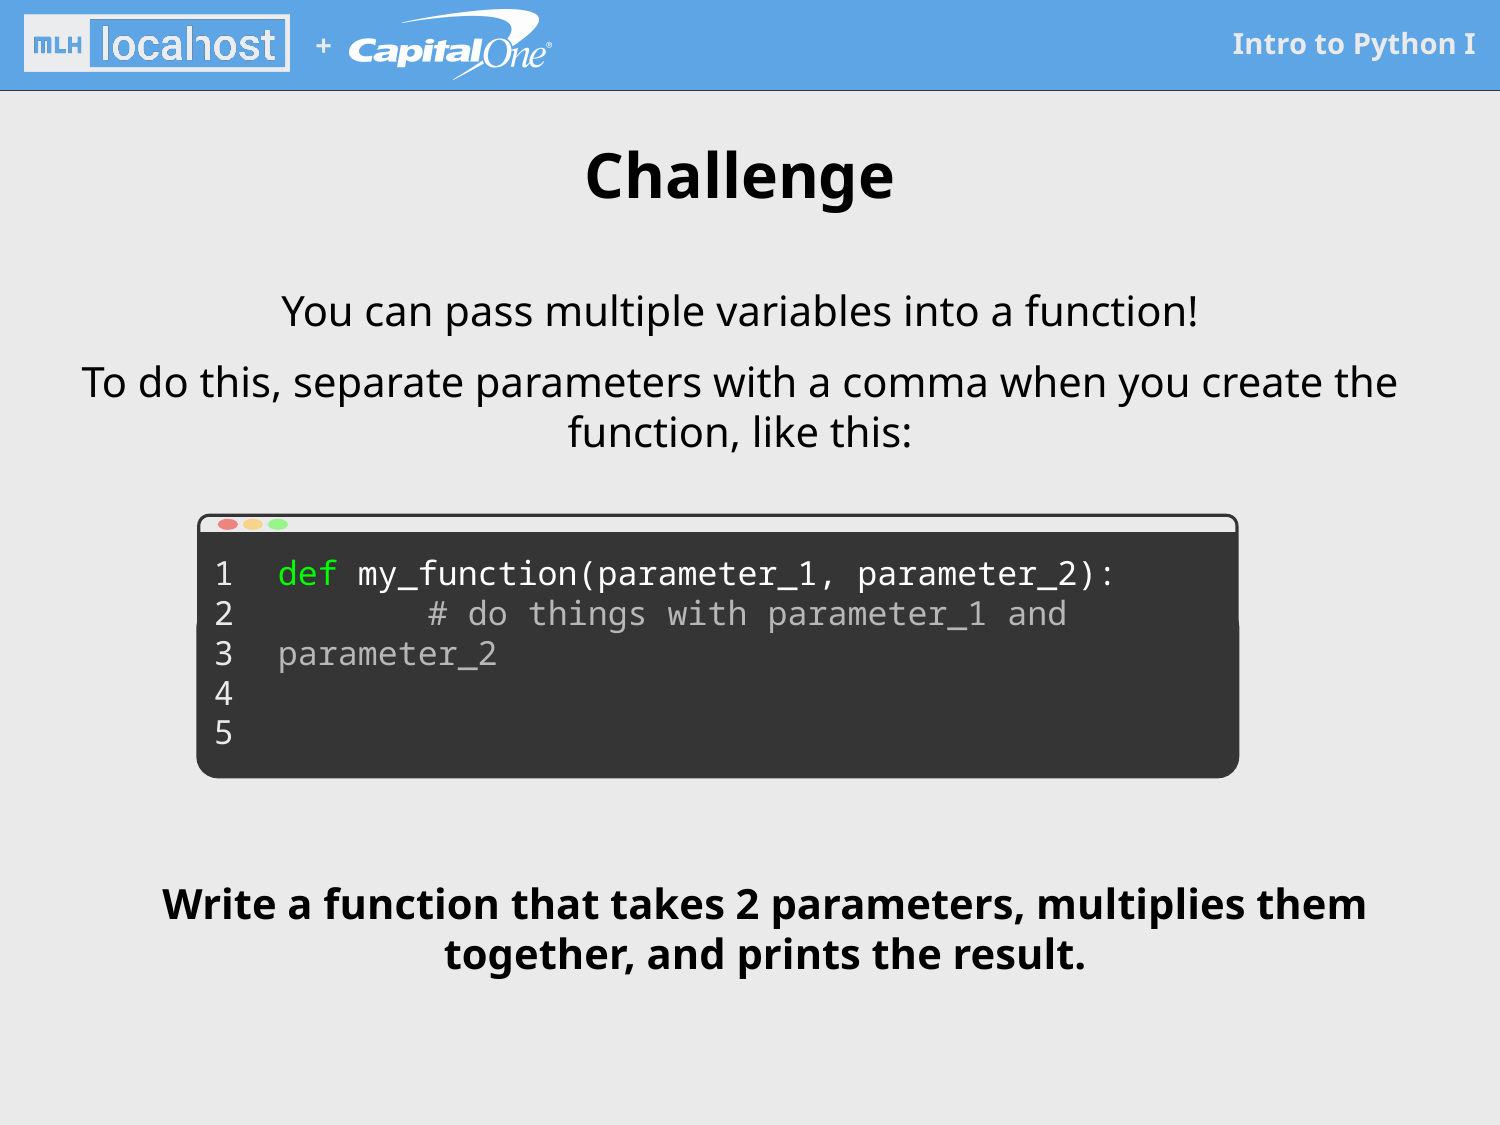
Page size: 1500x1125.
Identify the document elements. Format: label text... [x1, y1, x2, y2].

title Challenge [16, 106, 1464, 242]
picture [349, 9, 552, 80]
text_box You can pass multiple variables into a function! To do this, separate parameters with a comma when you create the function, like this: [61, 200, 1420, 541]
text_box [198, 515, 1302, 782]
text_box Write a function that takes 2 parameters, multiplies them together, and prints the result. [86, 757, 1445, 1099]
picture [24, 14, 290, 72]
